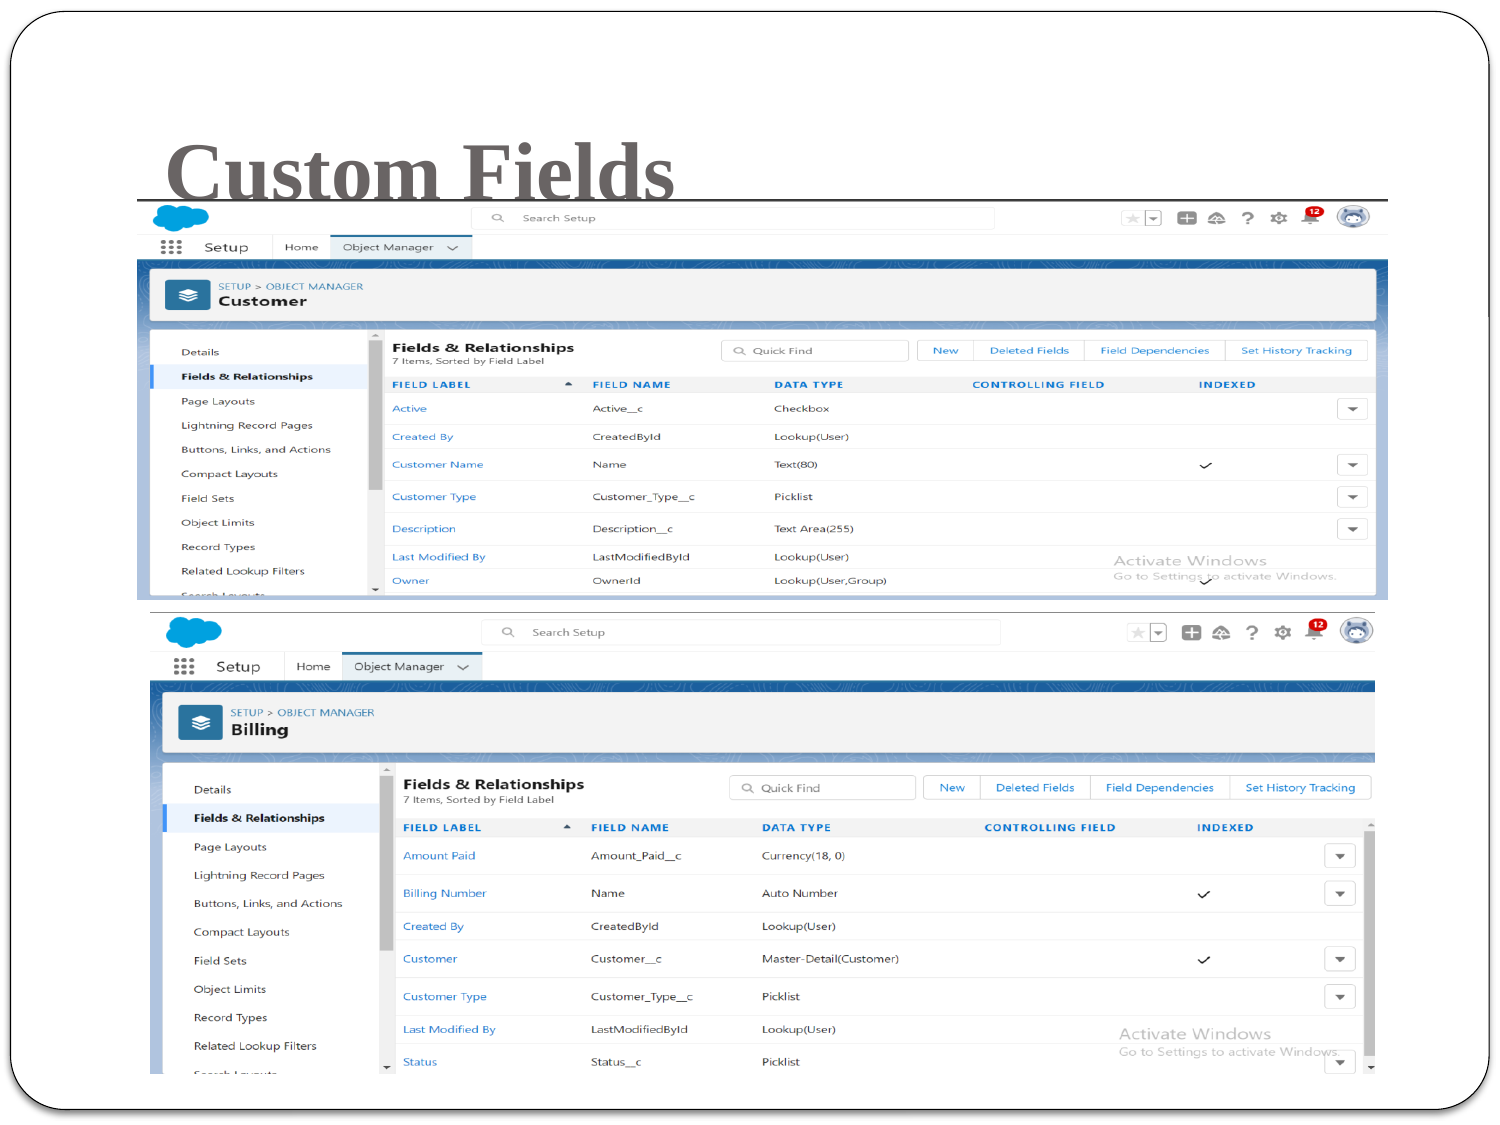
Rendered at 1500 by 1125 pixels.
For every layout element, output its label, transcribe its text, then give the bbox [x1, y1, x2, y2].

title Custom Fields [150, 45, 1425, 233]
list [137, 199, 1388, 601]
picture [149, 612, 1376, 1074]
